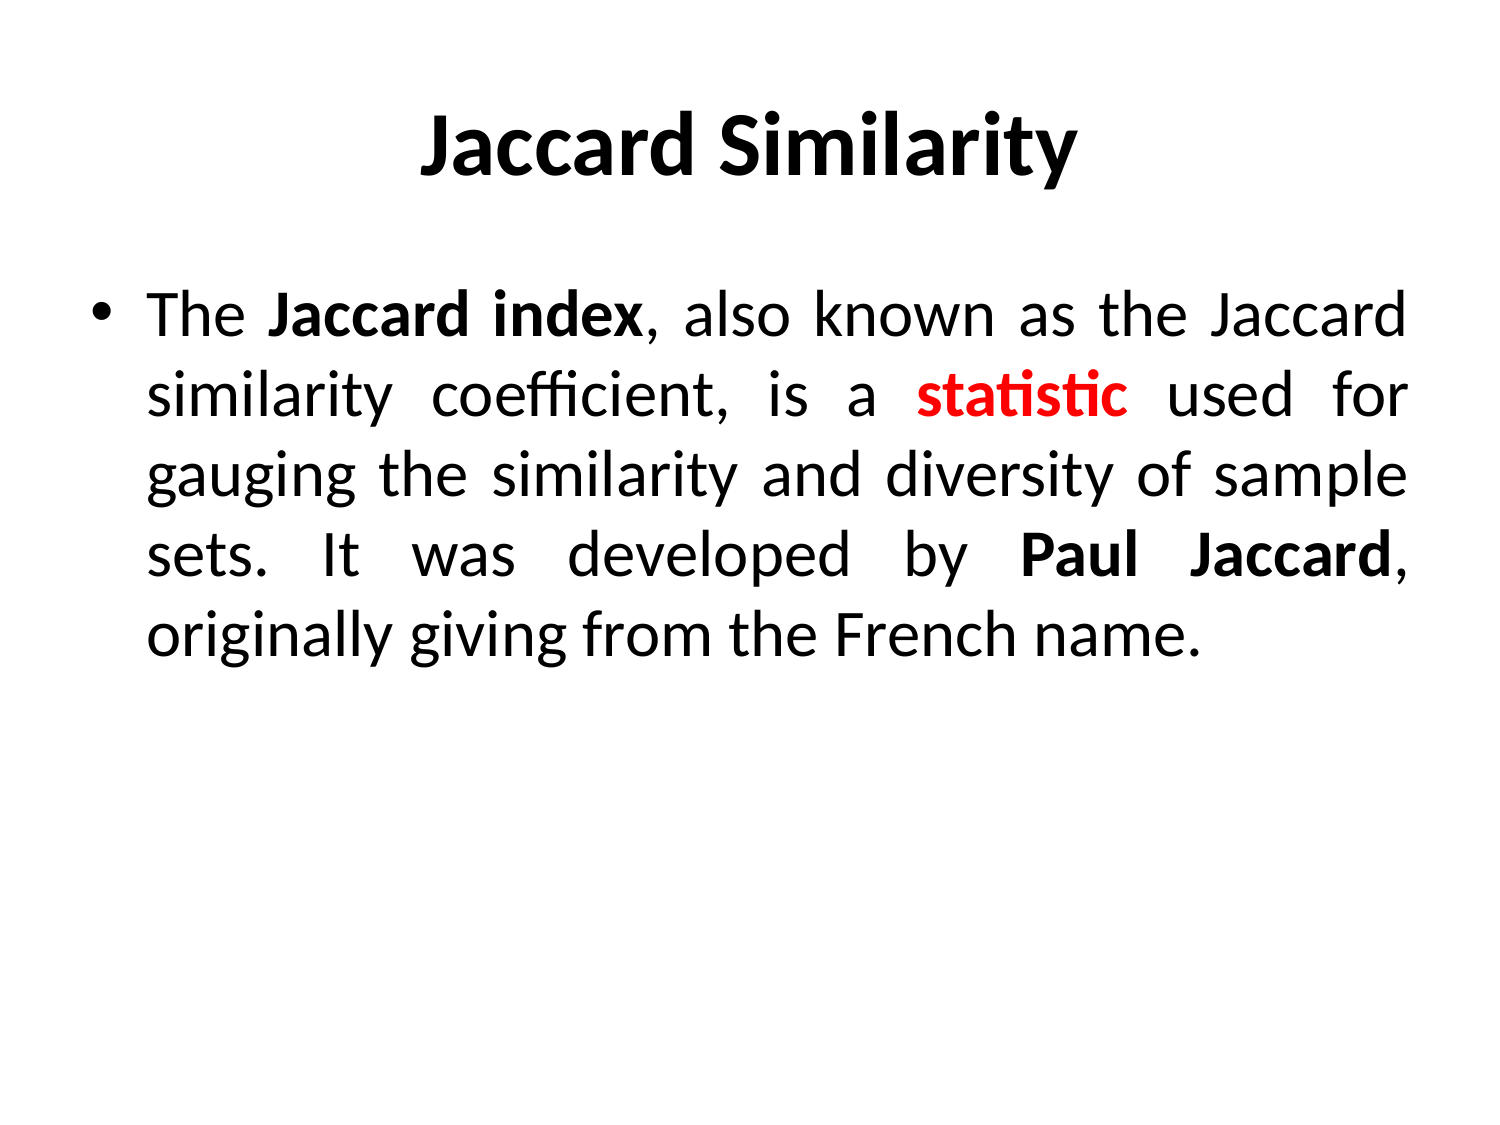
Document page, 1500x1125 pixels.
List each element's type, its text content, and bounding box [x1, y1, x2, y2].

title Jaccard Similarity [75, 45, 1425, 233]
list The Jaccard index, also known as the Jaccard similarity coefficient, is a statistic used for gauging the similarity and diversity of sample sets. It was developed by Paul Jaccard, originally giving from the French name. [75, 262, 1425, 1005]
